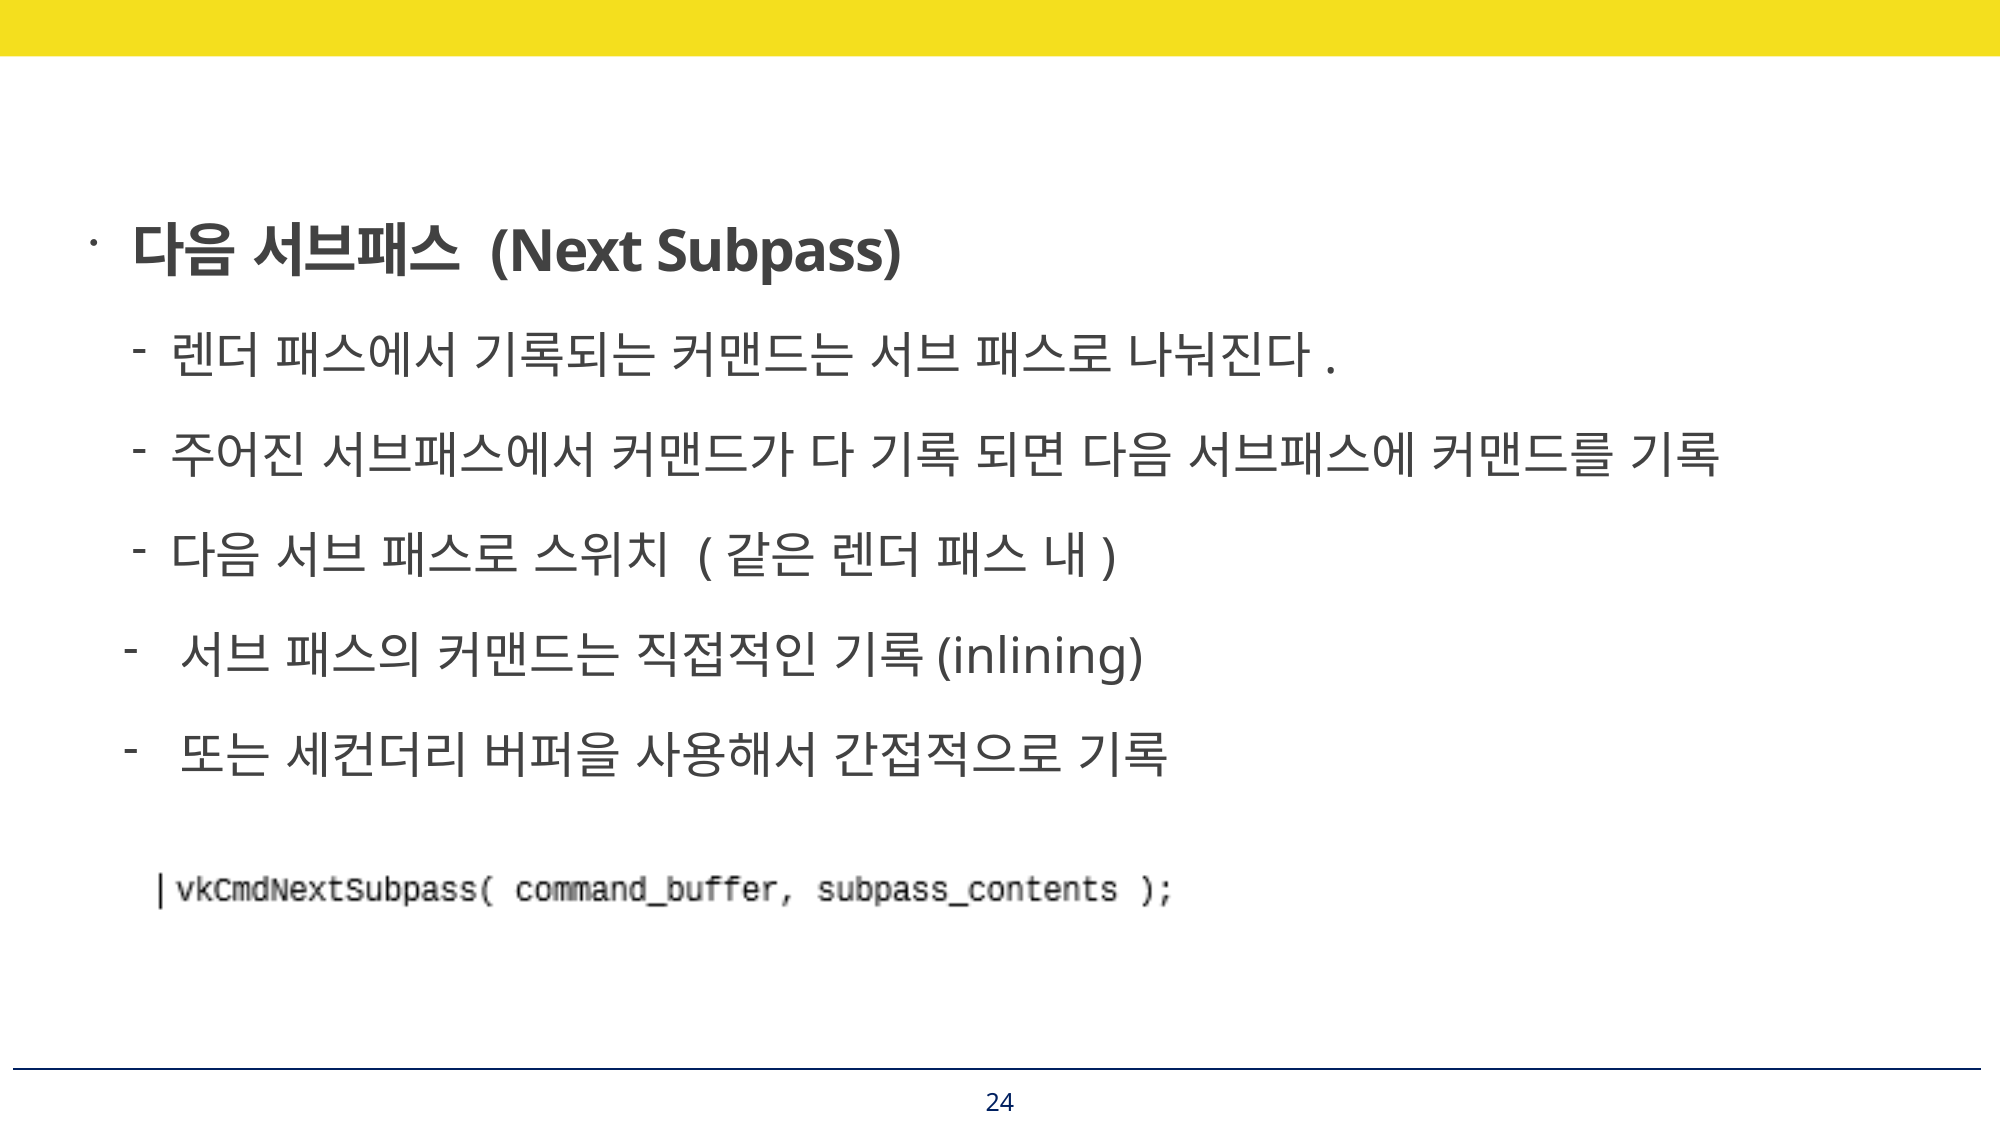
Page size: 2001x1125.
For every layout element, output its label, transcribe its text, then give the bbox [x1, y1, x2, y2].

picture [130, 852, 1215, 932]
slide_number 24 [916, 1078, 1084, 1125]
list 다음 서브패스 (Next Subpass) 렌더 패스에서 기록되는 커맨드는 서브 패스로 나눠진다. 주어진 서브패스에서 커맨드가 다 기록 되면 다음 서브패스에 커맨드를 기록 다음 서브 패스로 스위치 (같은 렌더 패스 내) 서브 패스의 커맨드는 직접적인 기록(inlining) 또는 세컨더리 버퍼을 사용해서 간접적으로 기록 [85, 178, 1915, 1049]
